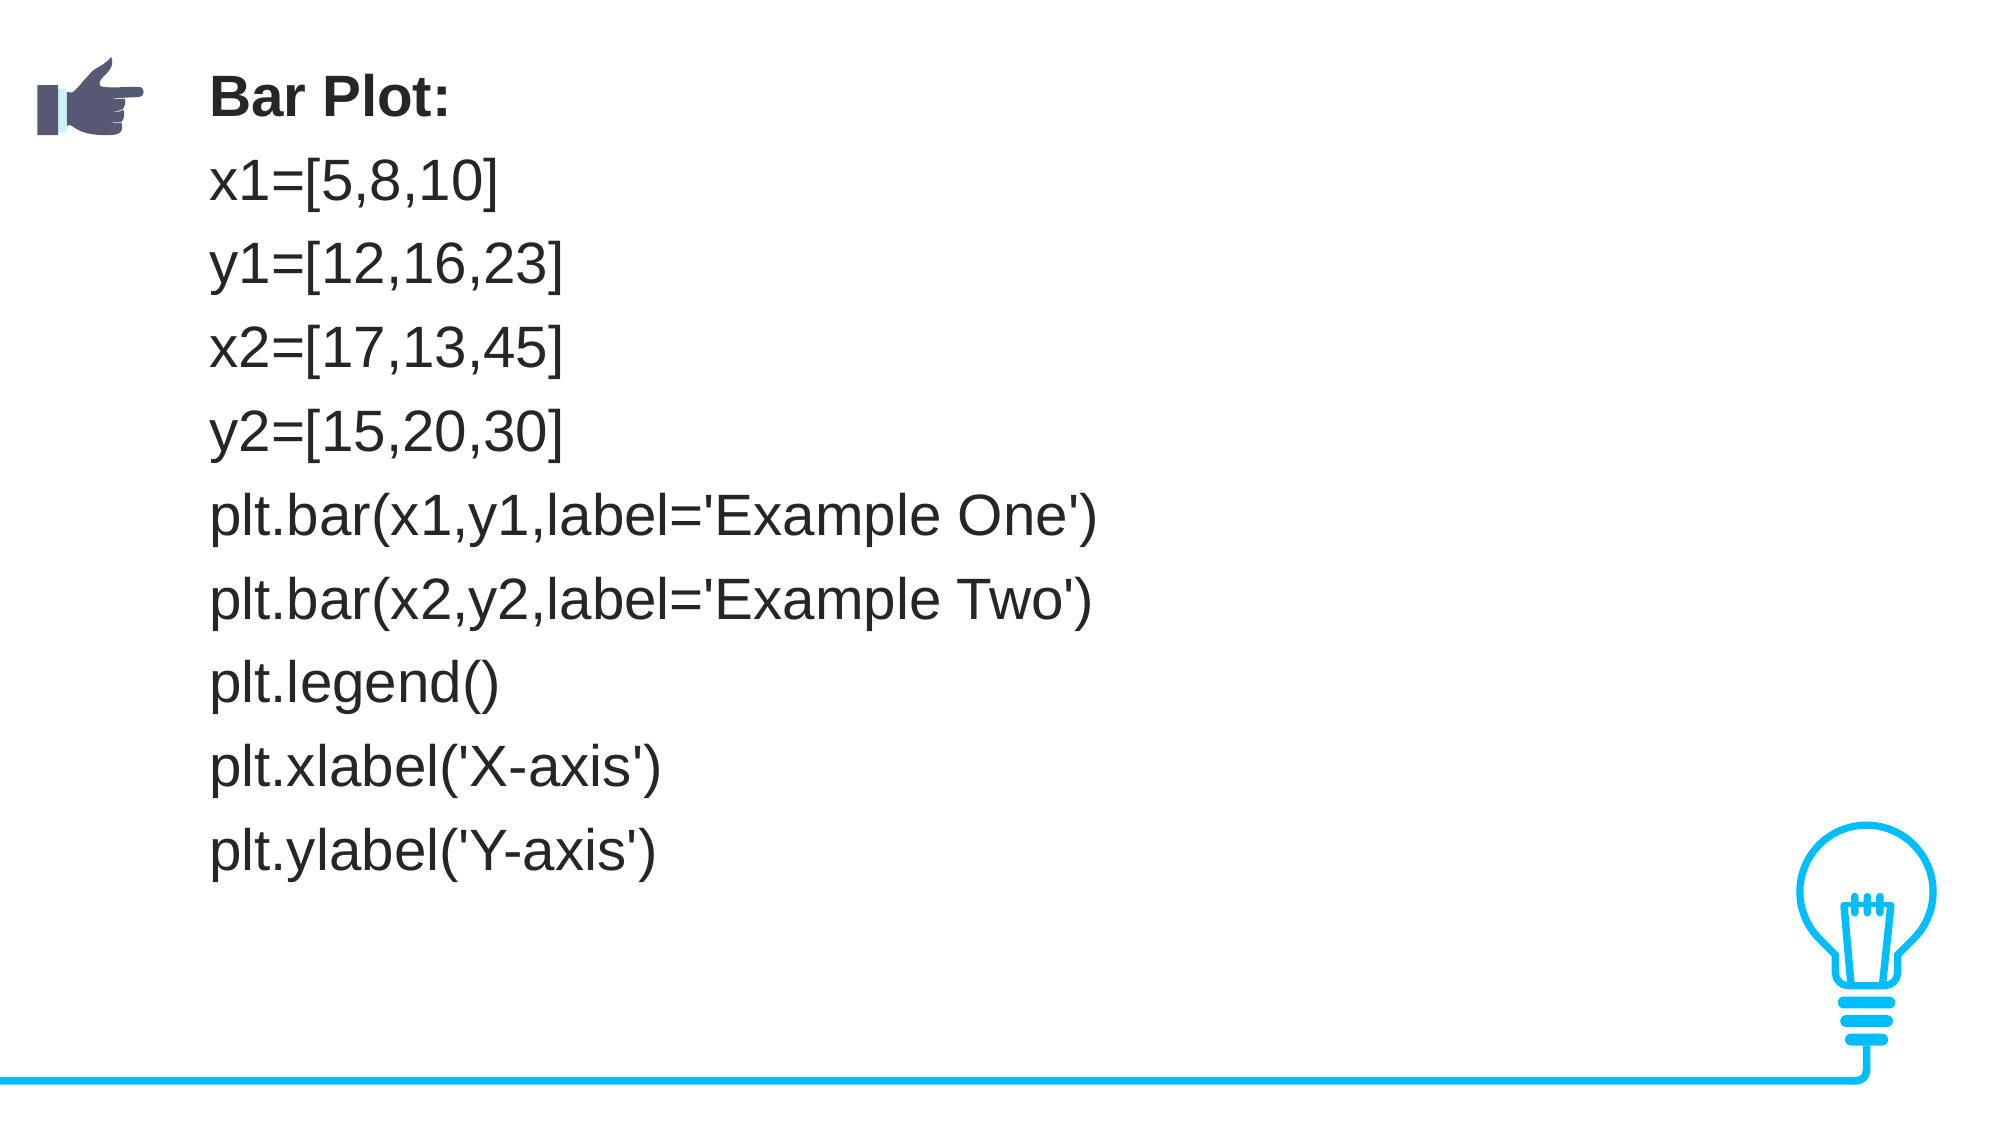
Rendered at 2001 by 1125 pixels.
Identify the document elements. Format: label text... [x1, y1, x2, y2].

list Bar Plot: x1=[5,8,10] y1=[12,16,23] x2=[17,13,45] y2=[15,20,30] plt.bar(x1,y1,label='Example One') plt.bar(x2,y2,label='Example Two') plt.legend() plt.xlabel('X-axis') plt.ylabel('Y-axis') [194, 57, 1959, 977]
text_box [37, 56, 144, 136]
